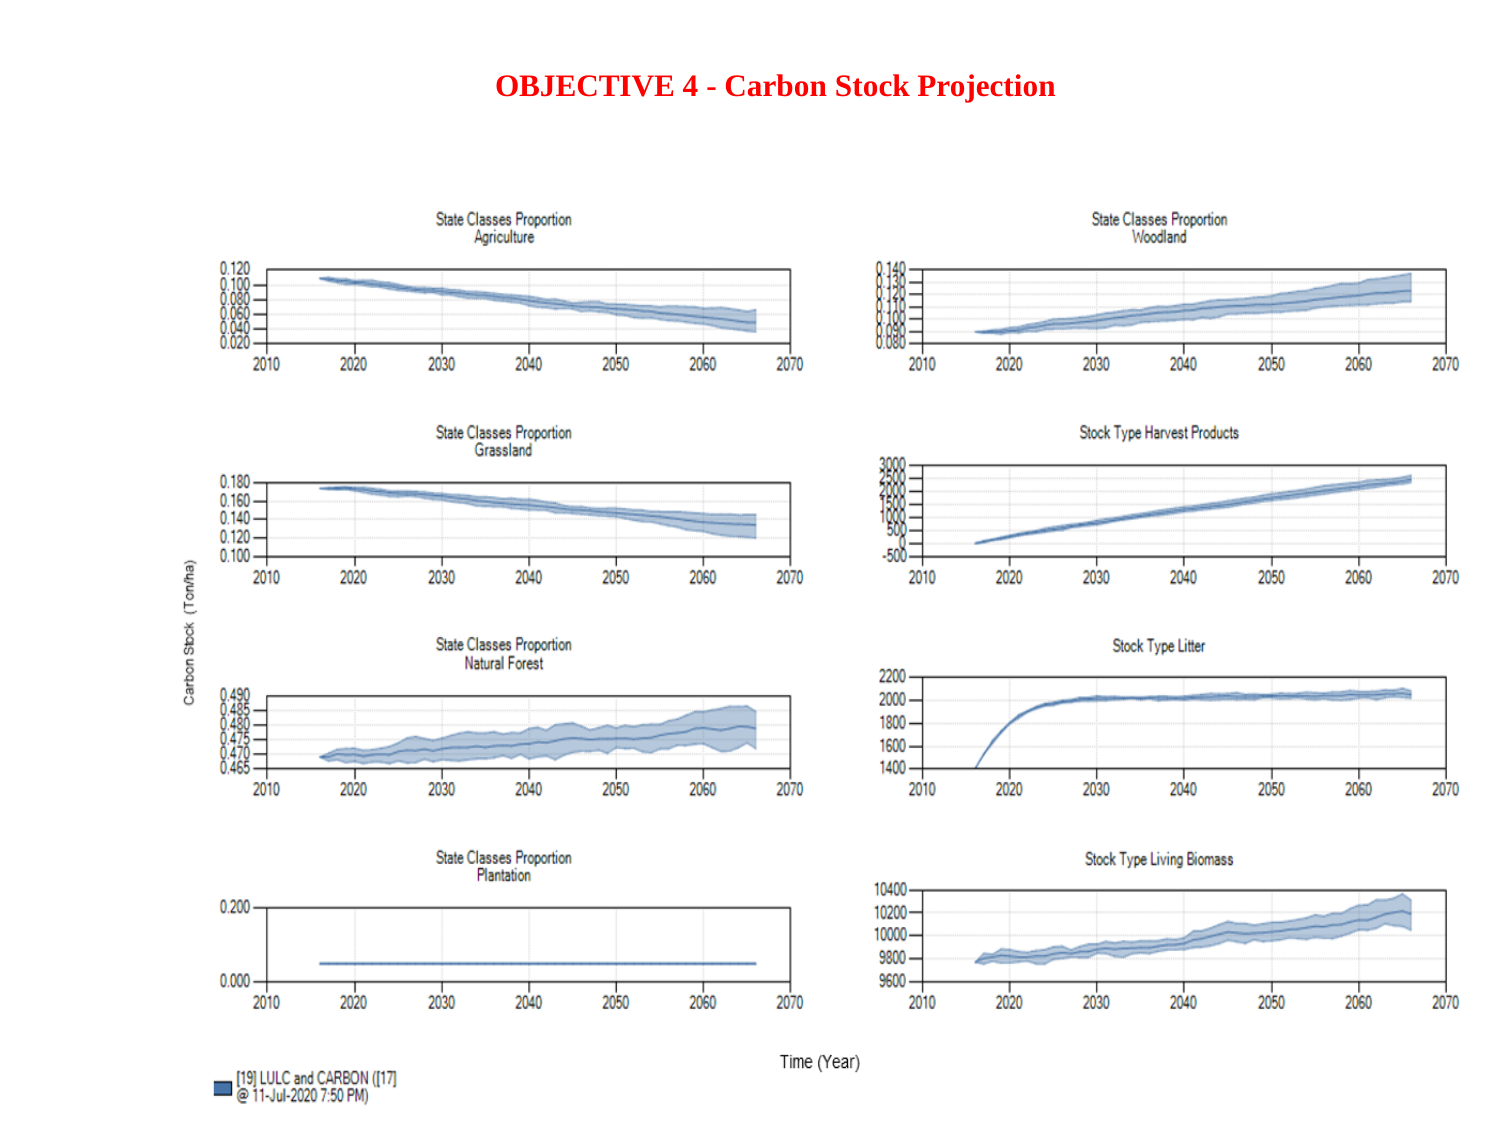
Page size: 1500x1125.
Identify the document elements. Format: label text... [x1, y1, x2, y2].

title OBJECTIVE 4 - Carbon Stock Projection [170, 21, 1382, 150]
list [170, 176, 1464, 1125]
